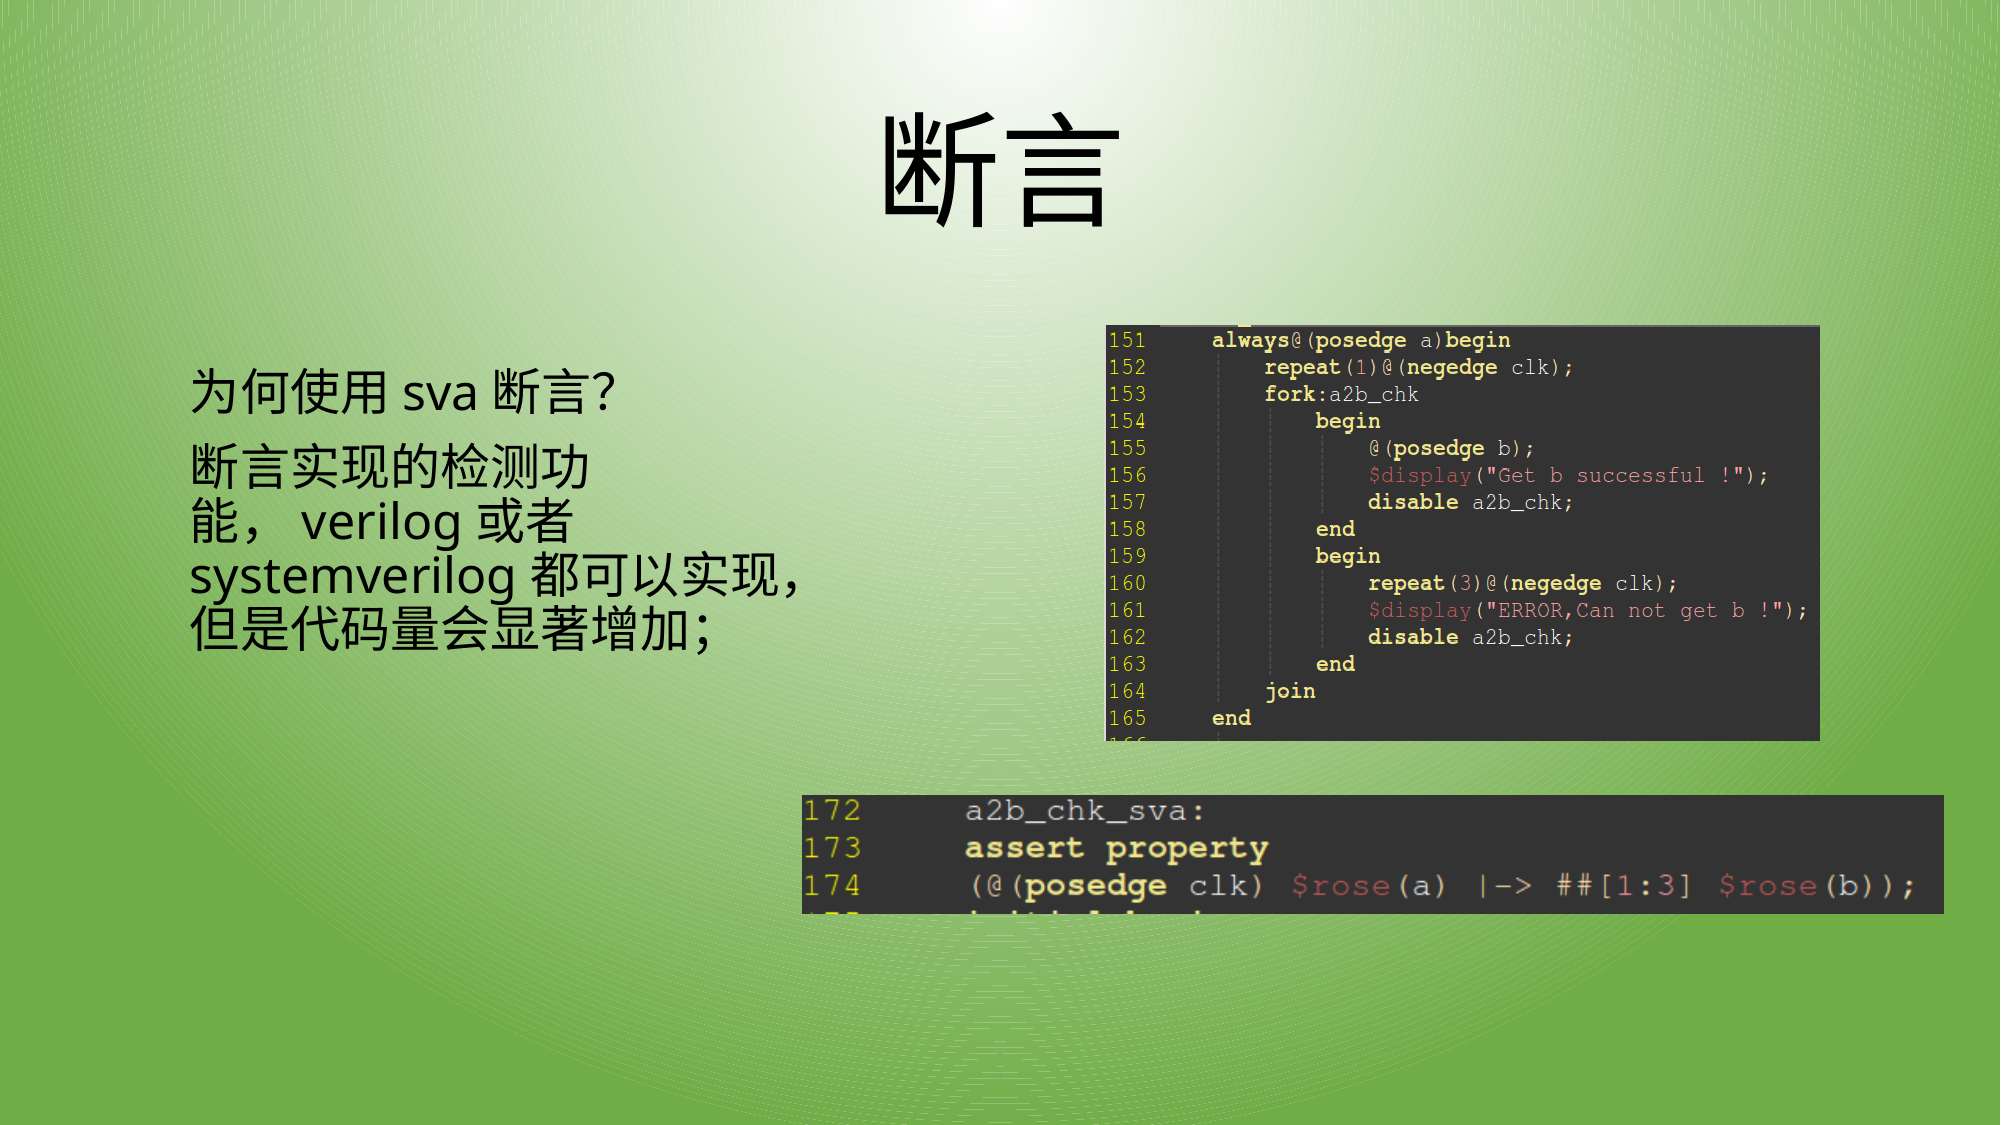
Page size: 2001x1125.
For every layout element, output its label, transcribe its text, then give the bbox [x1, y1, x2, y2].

picture [1104, 325, 1820, 742]
picture [802, 795, 1944, 915]
subtitle 为何使用sva断言？ 断言实现的检测功能，verilog或者systemverilog都可以实现，但是代码量会显著增加； [174, 360, 834, 1062]
title 断言 [249, 75, 1750, 252]
